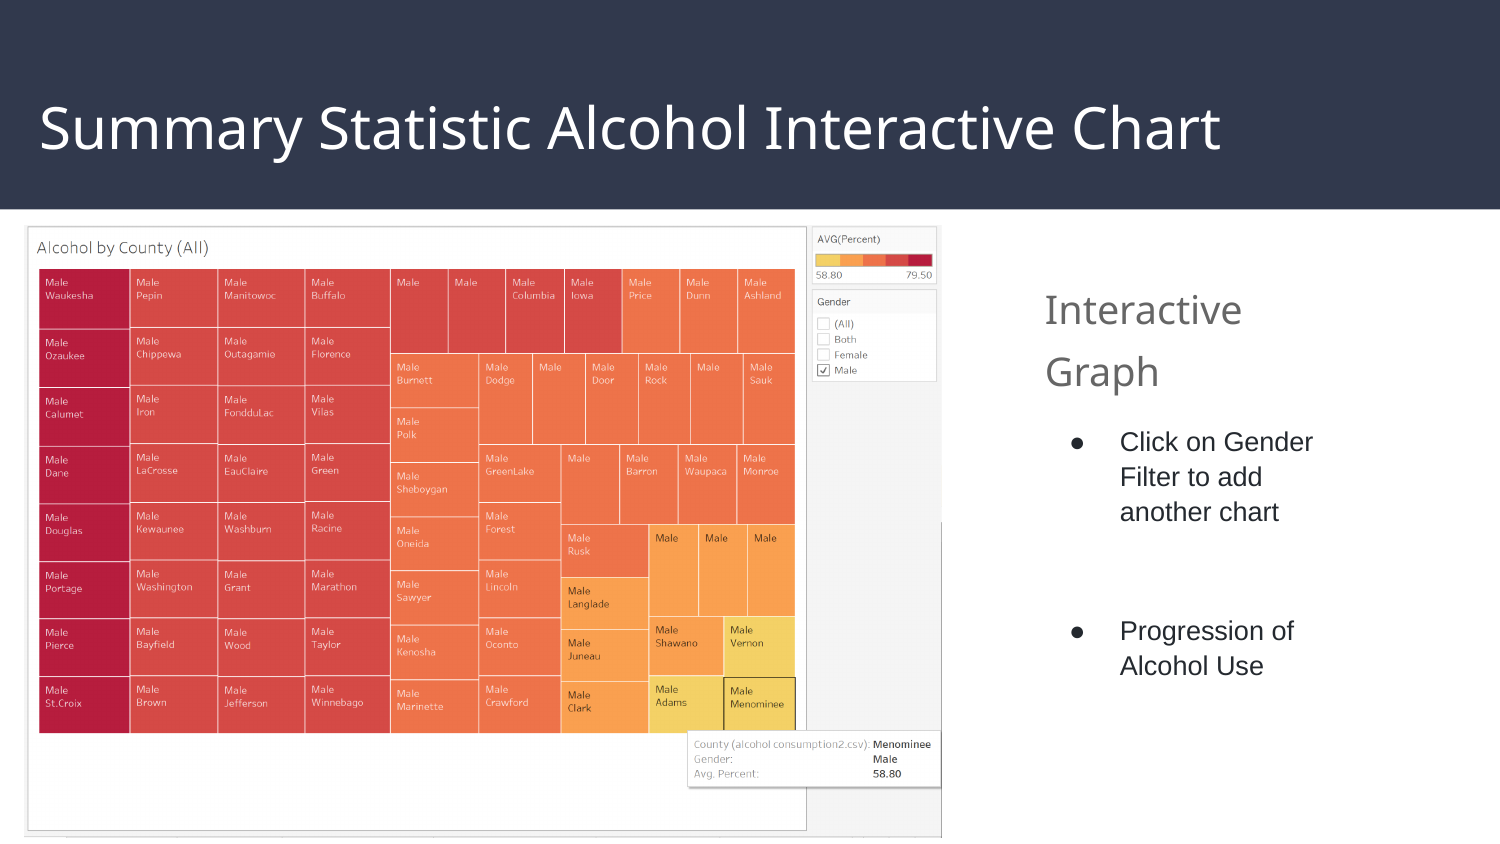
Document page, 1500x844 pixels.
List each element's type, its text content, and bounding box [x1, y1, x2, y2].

picture [24, 224, 943, 838]
list Interactive Graph Click on Gender Filter to add another chart Progression of Alcohol Use [1030, 259, 1360, 800]
title Summary Statistic Alcohol Interactive Chart [24, 72, 1493, 201]
